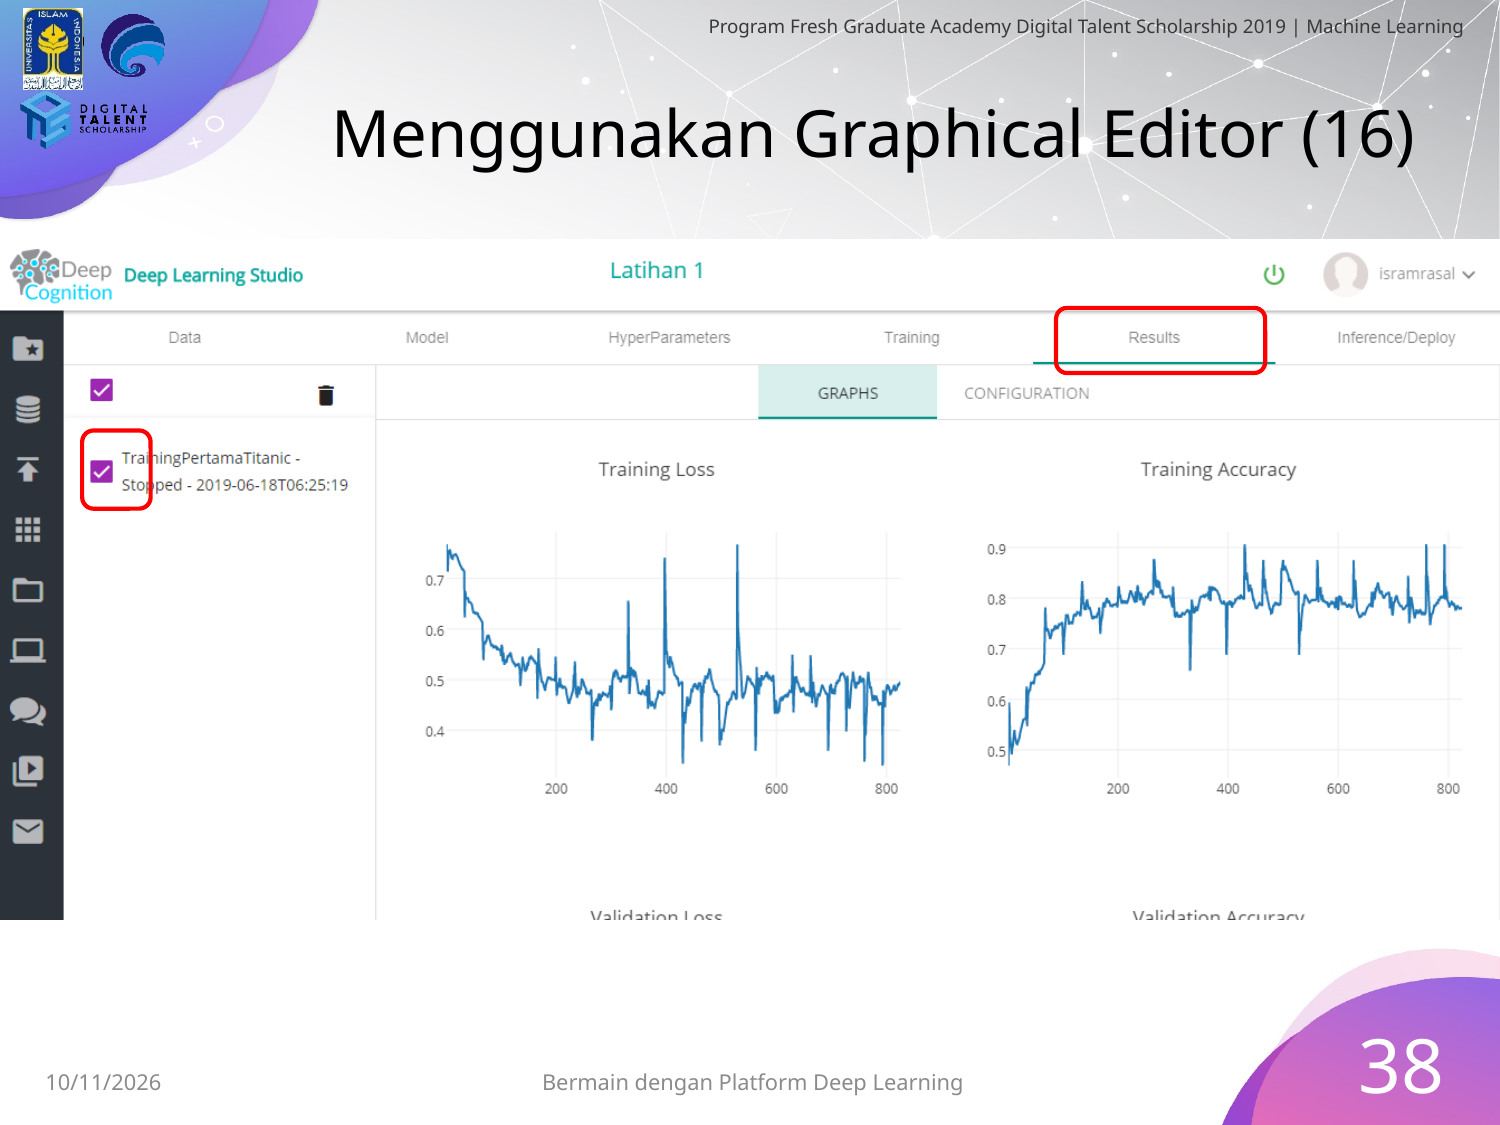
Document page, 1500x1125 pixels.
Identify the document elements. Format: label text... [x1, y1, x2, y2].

title Menggunakan Graphical Editor (16) [271, 66, 1477, 207]
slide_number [30, 1053, 272, 1114]
picture [0, 0, 1500, 1125]
footer Bermain dengan Platform Deep Learning [386, 1053, 1121, 1114]
slide_number 38 [1327, 1025, 1477, 1115]
